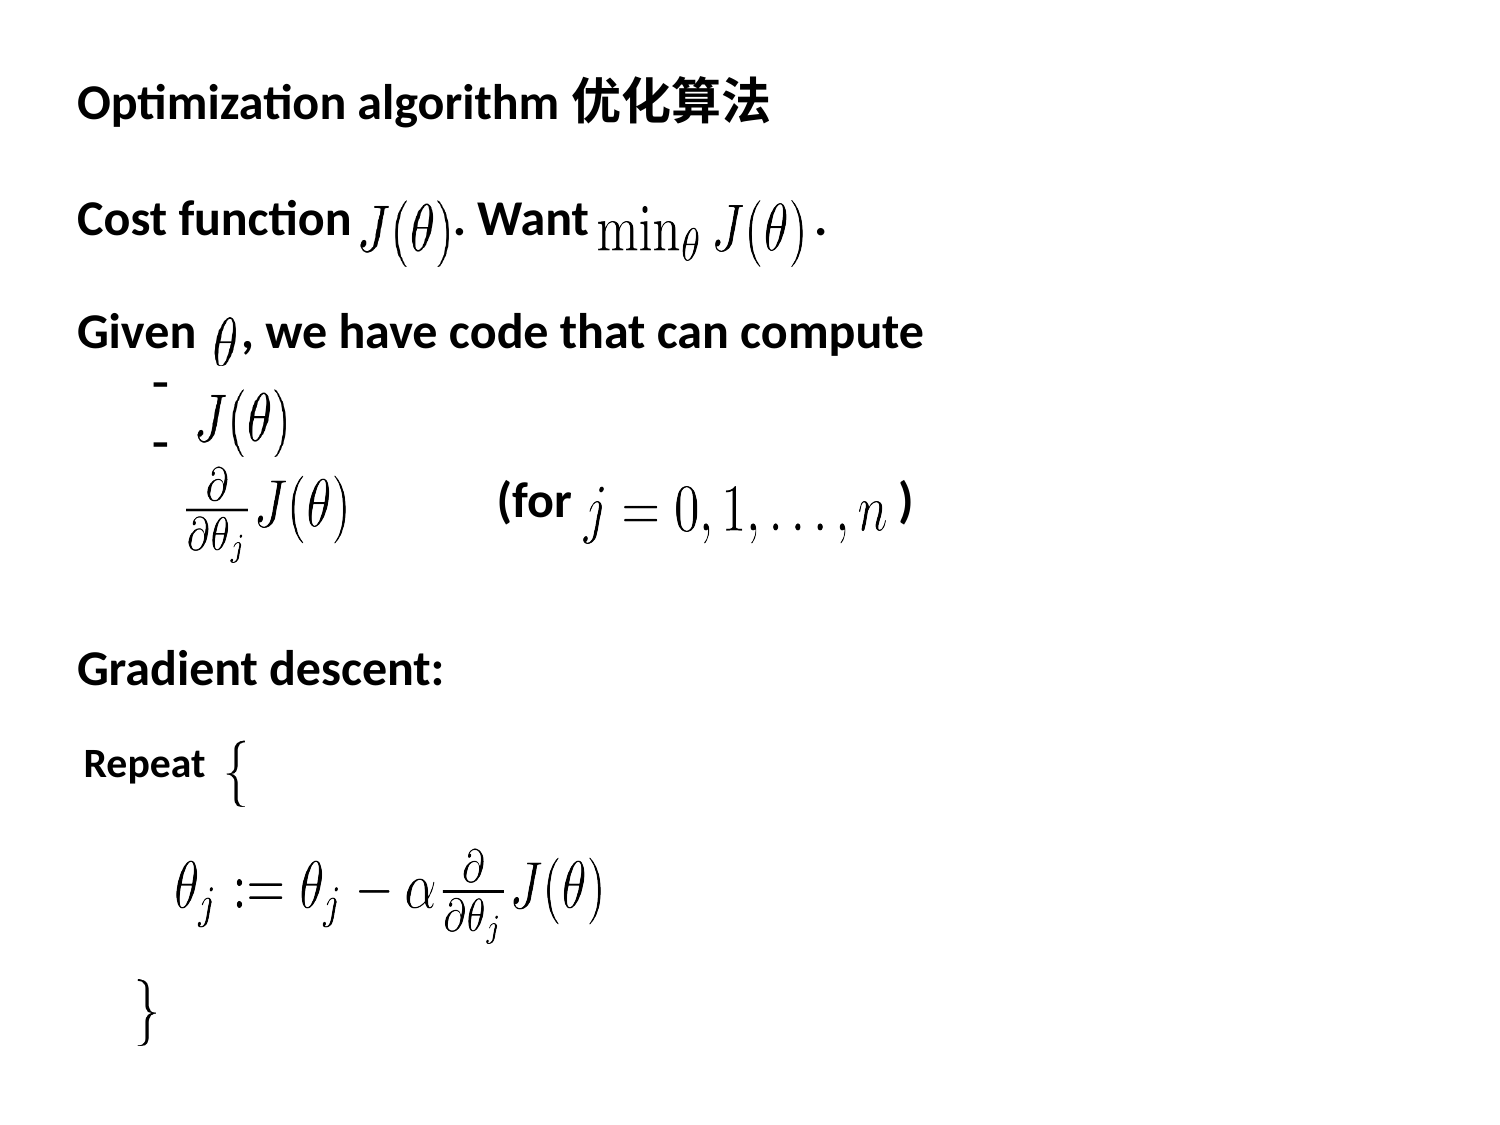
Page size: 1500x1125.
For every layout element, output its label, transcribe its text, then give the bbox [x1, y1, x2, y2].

picture [175, 848, 601, 944]
text_box Cost function . Want . [62, 178, 1263, 253]
picture [214, 317, 236, 366]
picture [226, 740, 245, 807]
text_box Gradient descent: [62, 628, 1263, 704]
text_box (for ) [481, 460, 995, 535]
picture [598, 200, 803, 267]
picture [360, 200, 449, 267]
picture [583, 486, 886, 544]
text_box Given , we have code that can compute [62, 290, 950, 486]
picture [197, 389, 286, 457]
picture [137, 979, 156, 1046]
text_box Optimization algorithm优化算法 [62, 62, 950, 138]
picture [186, 466, 346, 563]
text_box Repeat [68, 728, 507, 793]
